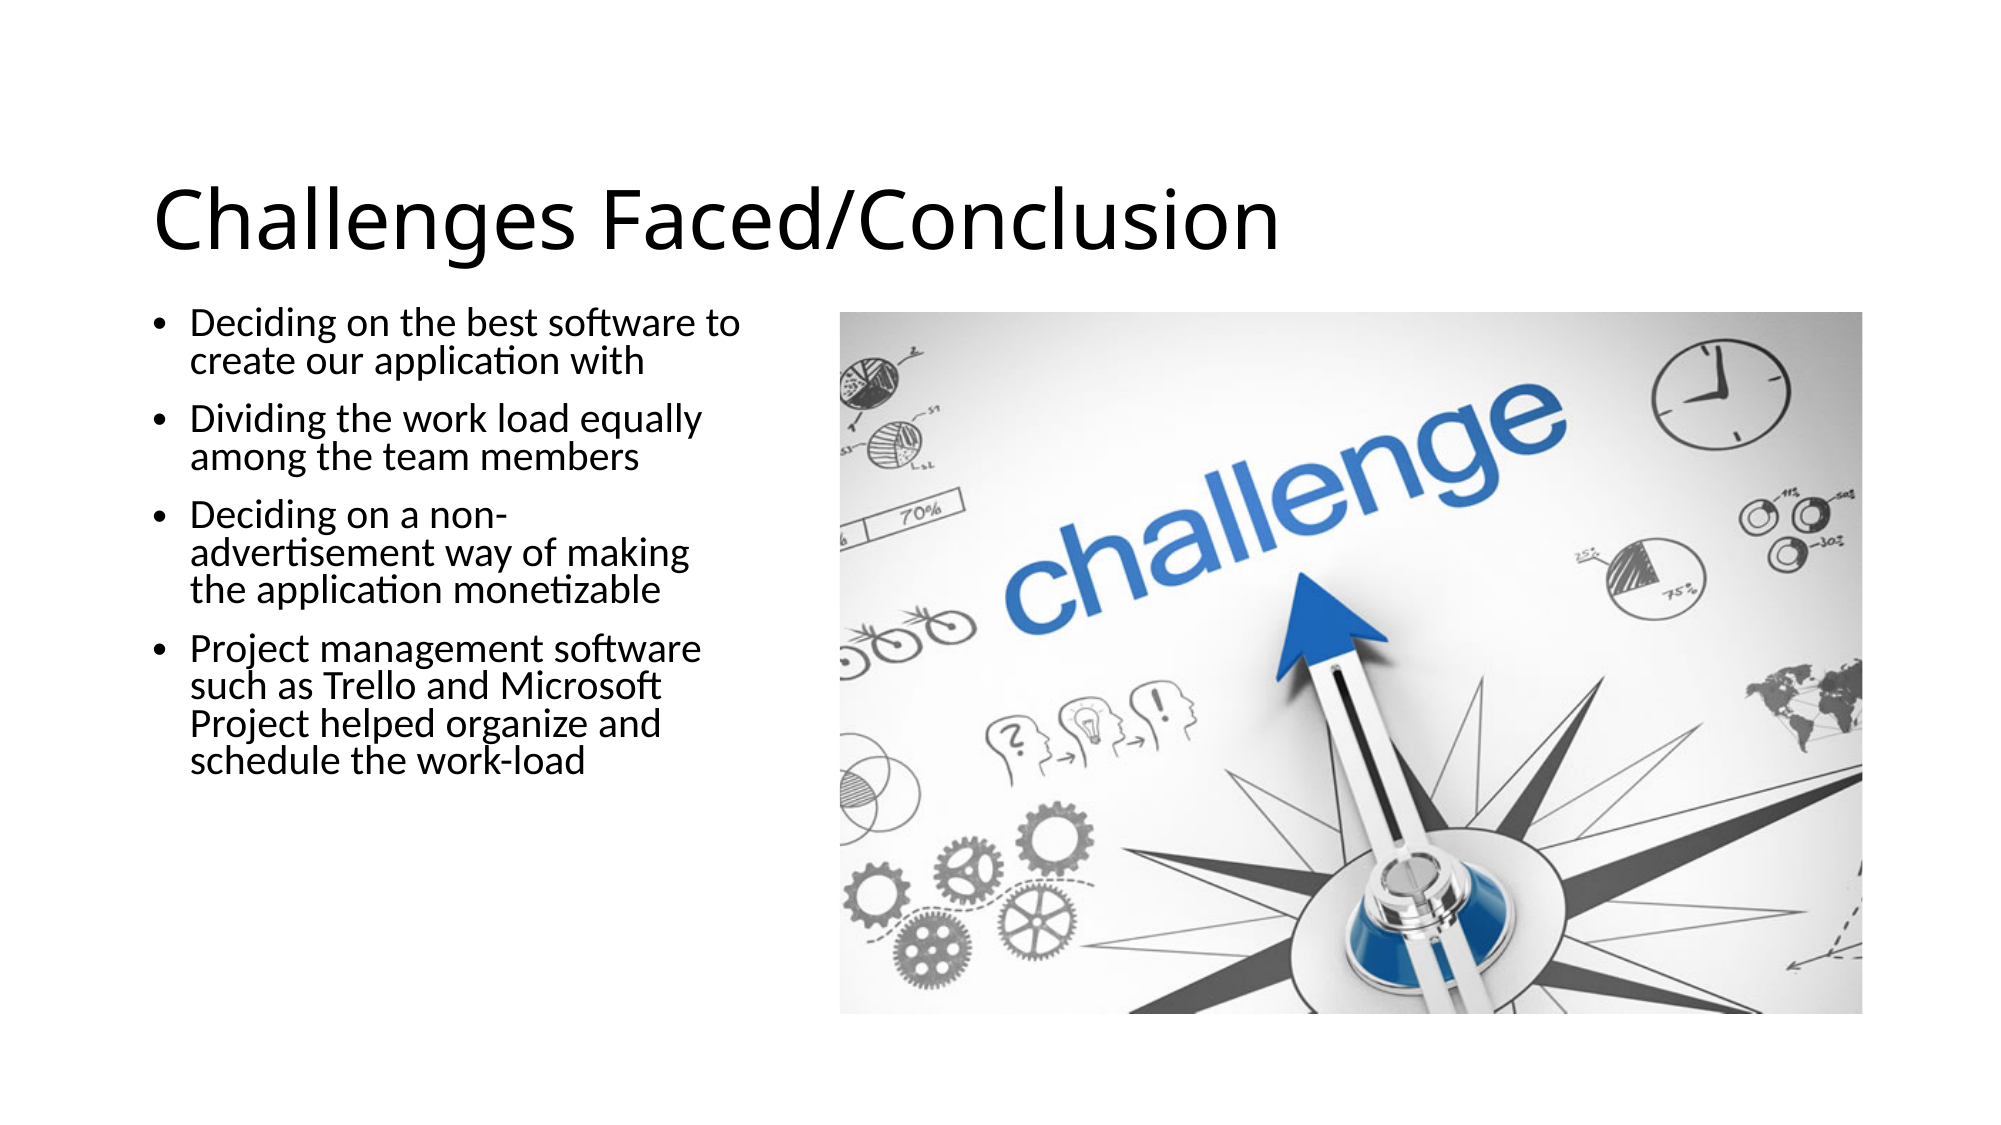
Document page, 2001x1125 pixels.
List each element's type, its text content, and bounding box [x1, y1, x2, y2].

picture [839, 312, 1863, 1014]
list Deciding on the best software to create our application with Dividing the work load equally among the team members Deciding on a non-advertisement way of making the application monetizable Project management software such as Trello and Microsoft Project helped organize and schedule the work-load [137, 299, 761, 1014]
title Challenges Faced/Conclusion [137, 59, 1863, 278]
